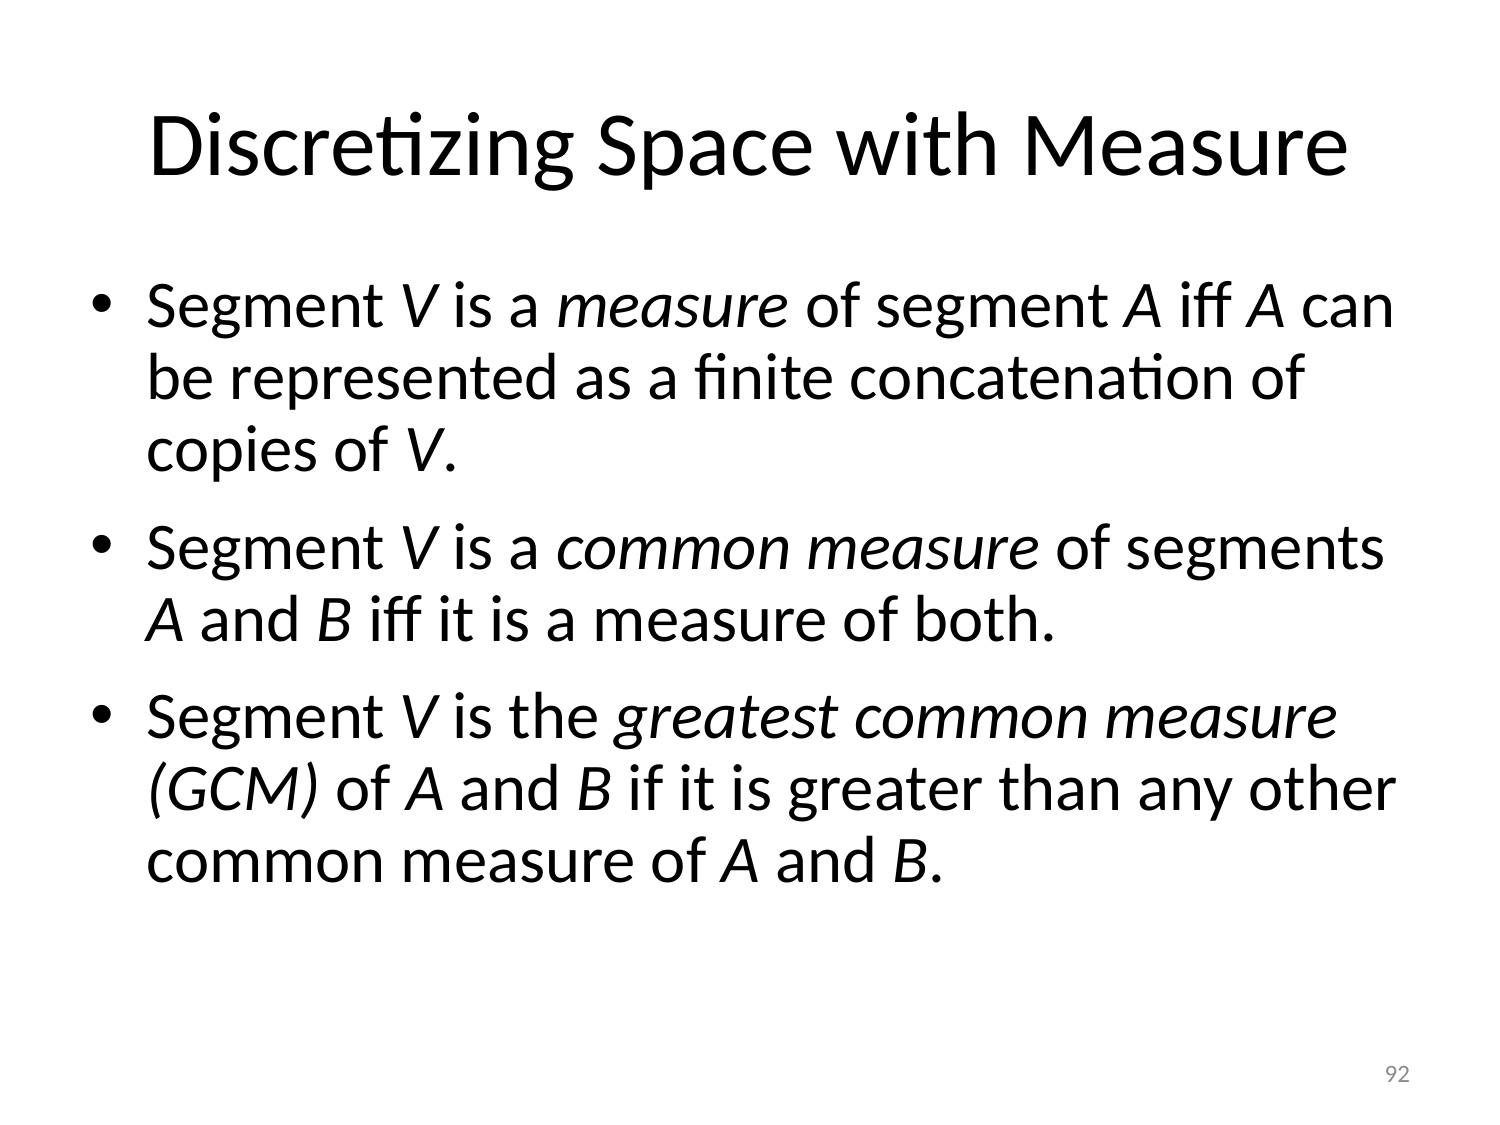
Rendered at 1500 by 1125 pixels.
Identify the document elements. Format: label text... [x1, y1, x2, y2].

title Discretizing Space with Measure [75, 45, 1425, 233]
list Segment V is a measure of segment A iff A can be represented as a finite concatenation of copies of V. Segment V is a common measure of segments A and B iff it is a measure of both. Segment V is the greatest common measure (GCM) of A and B if it is greater than any other common measure of A and B. [75, 262, 1425, 1005]
slide_number 92 [1074, 1042, 1425, 1103]
